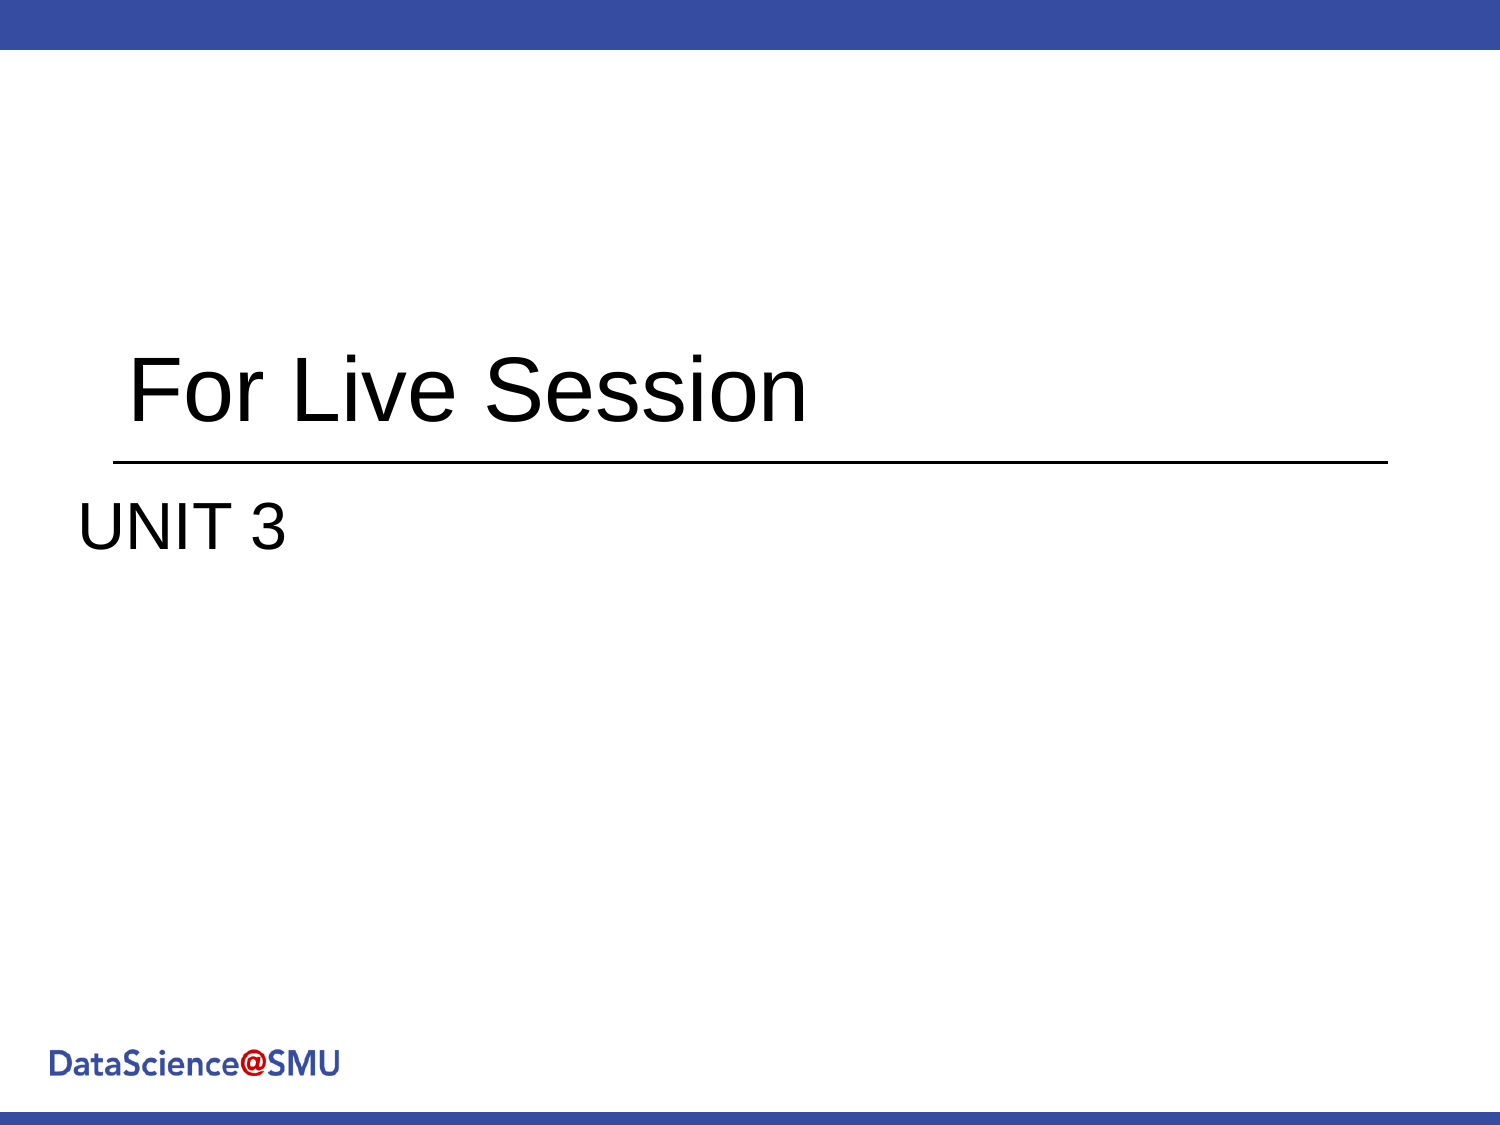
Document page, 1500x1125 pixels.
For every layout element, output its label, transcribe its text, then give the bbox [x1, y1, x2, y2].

picture [50, 1049, 339, 1076]
subtitle UNIT 3 [62, 474, 1463, 763]
title For Live Session [112, 299, 1500, 448]
